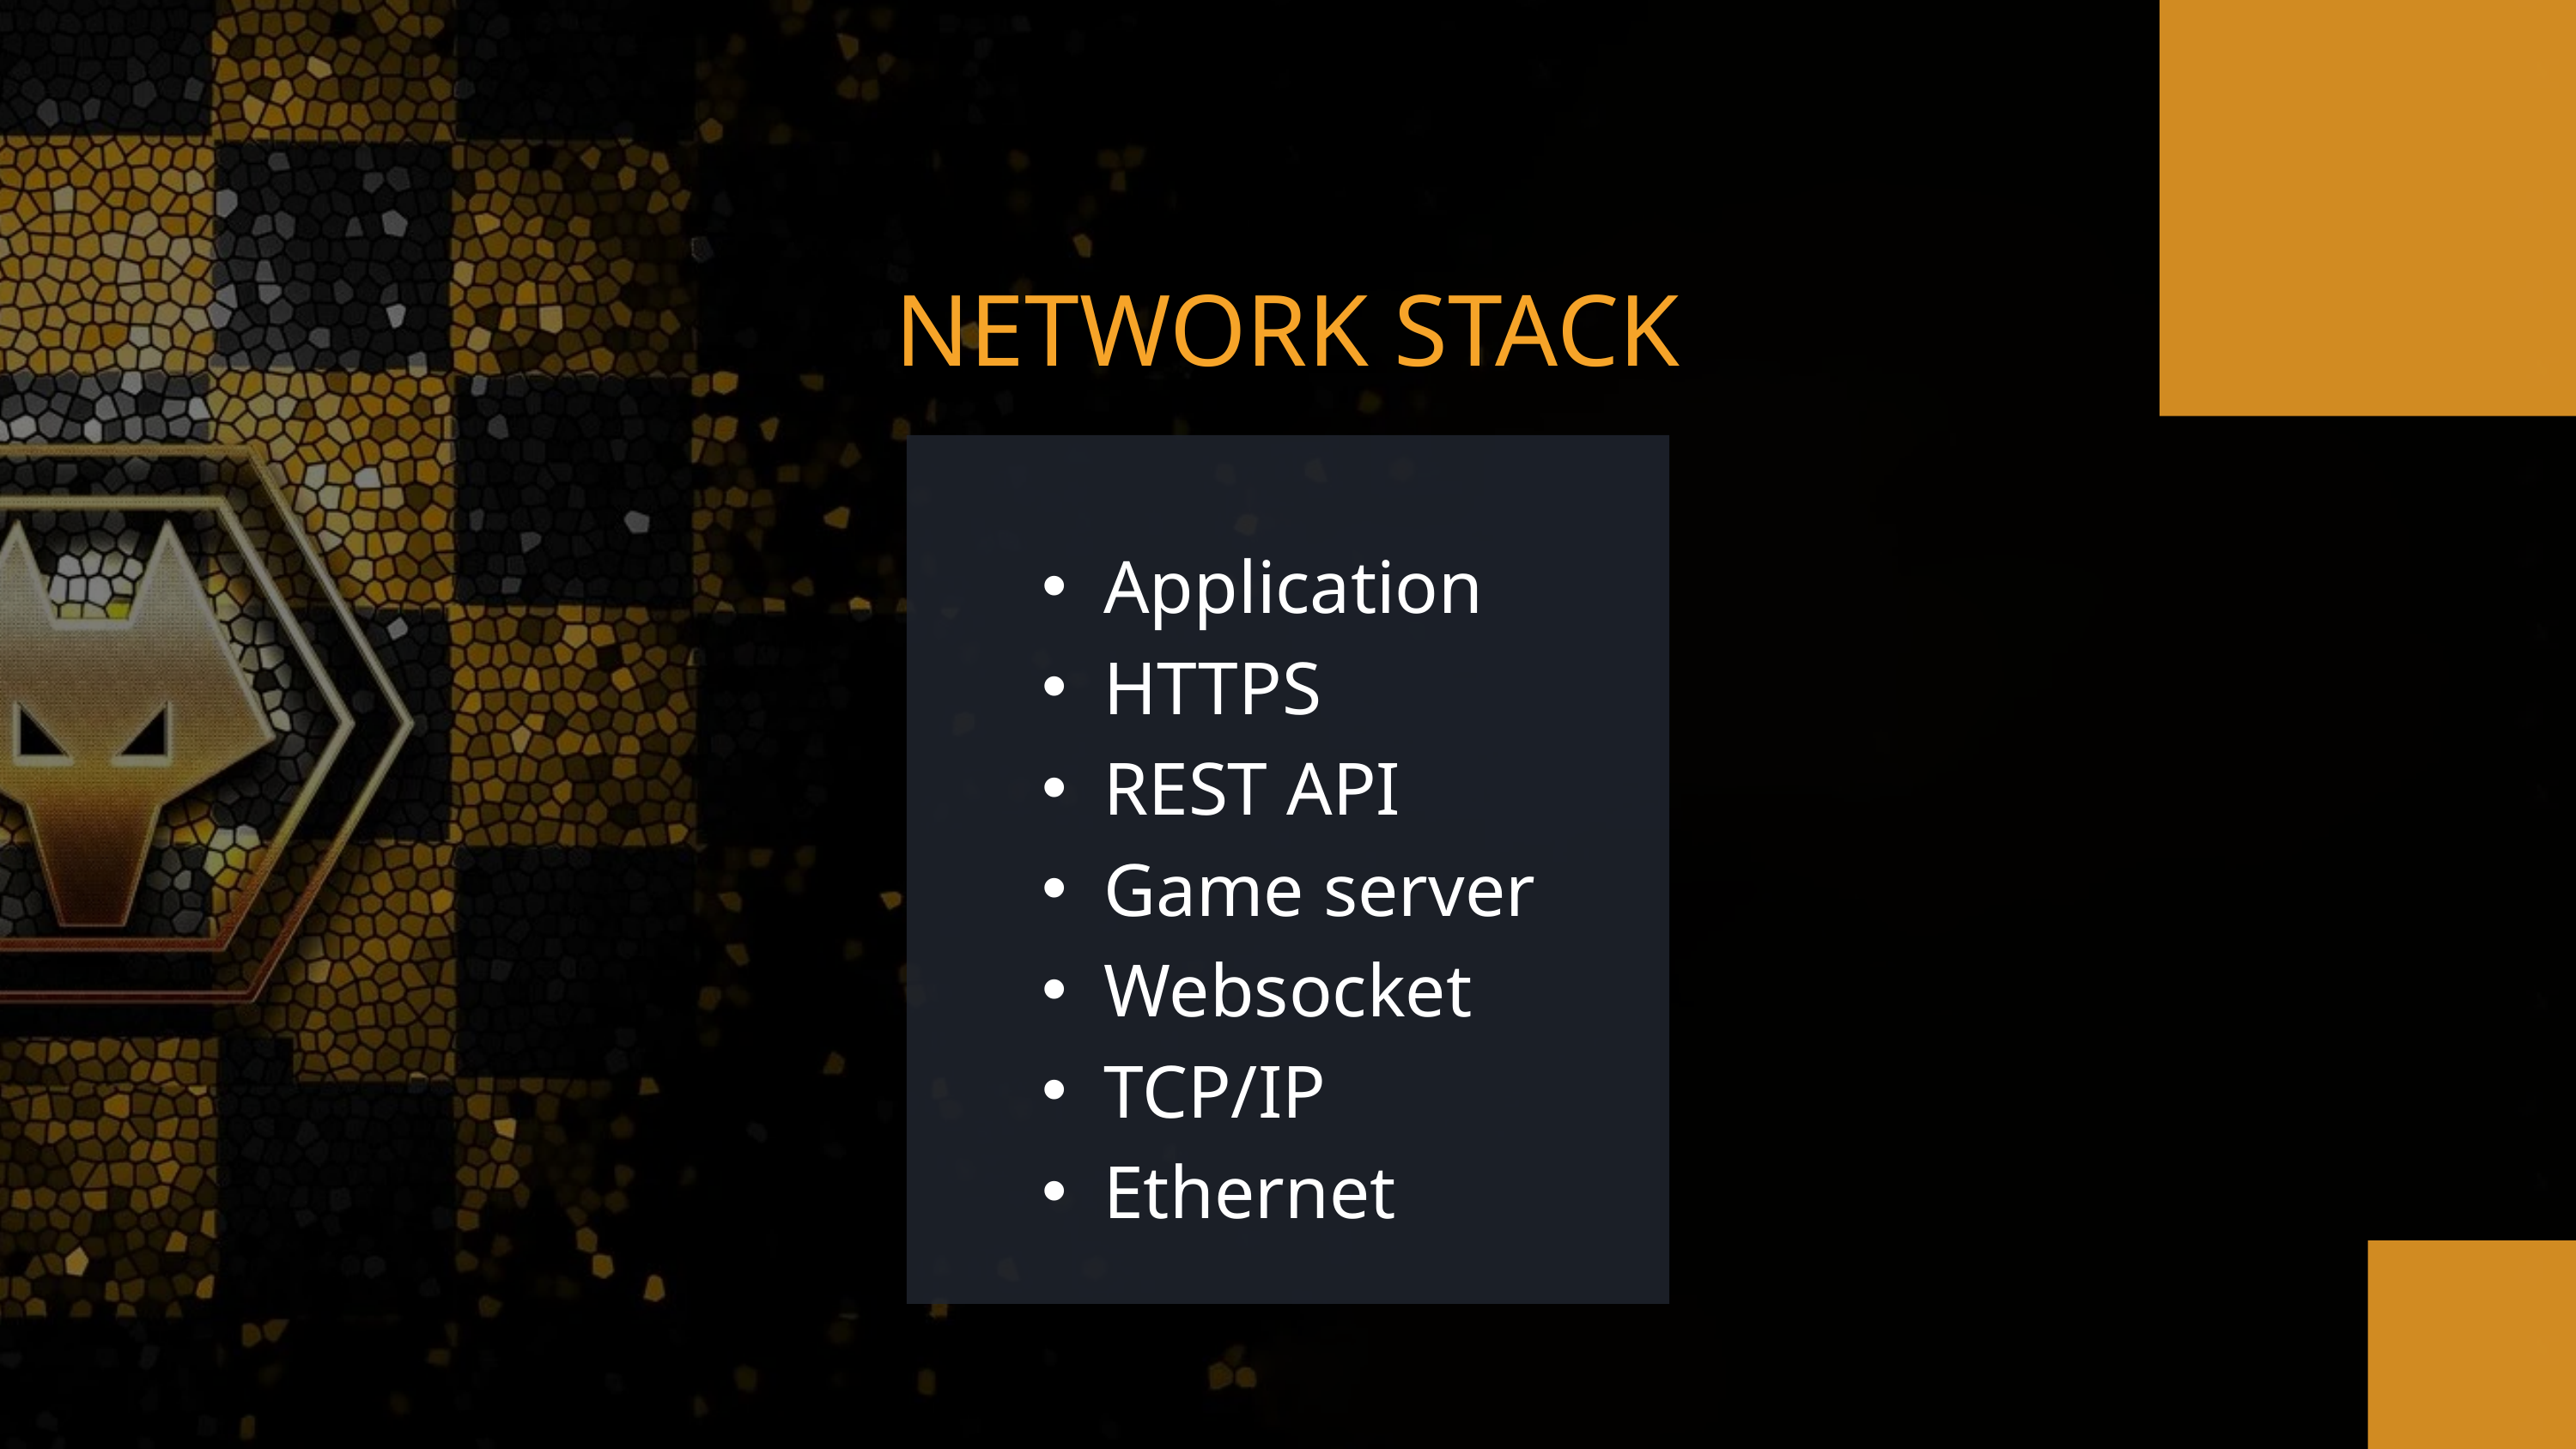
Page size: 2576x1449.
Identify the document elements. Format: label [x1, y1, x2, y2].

picture [0, 0, 2576, 1449]
text_box [906, 434, 1670, 1304]
text_box [2159, 0, 2576, 416]
text_box [2367, 1240, 2576, 1449]
